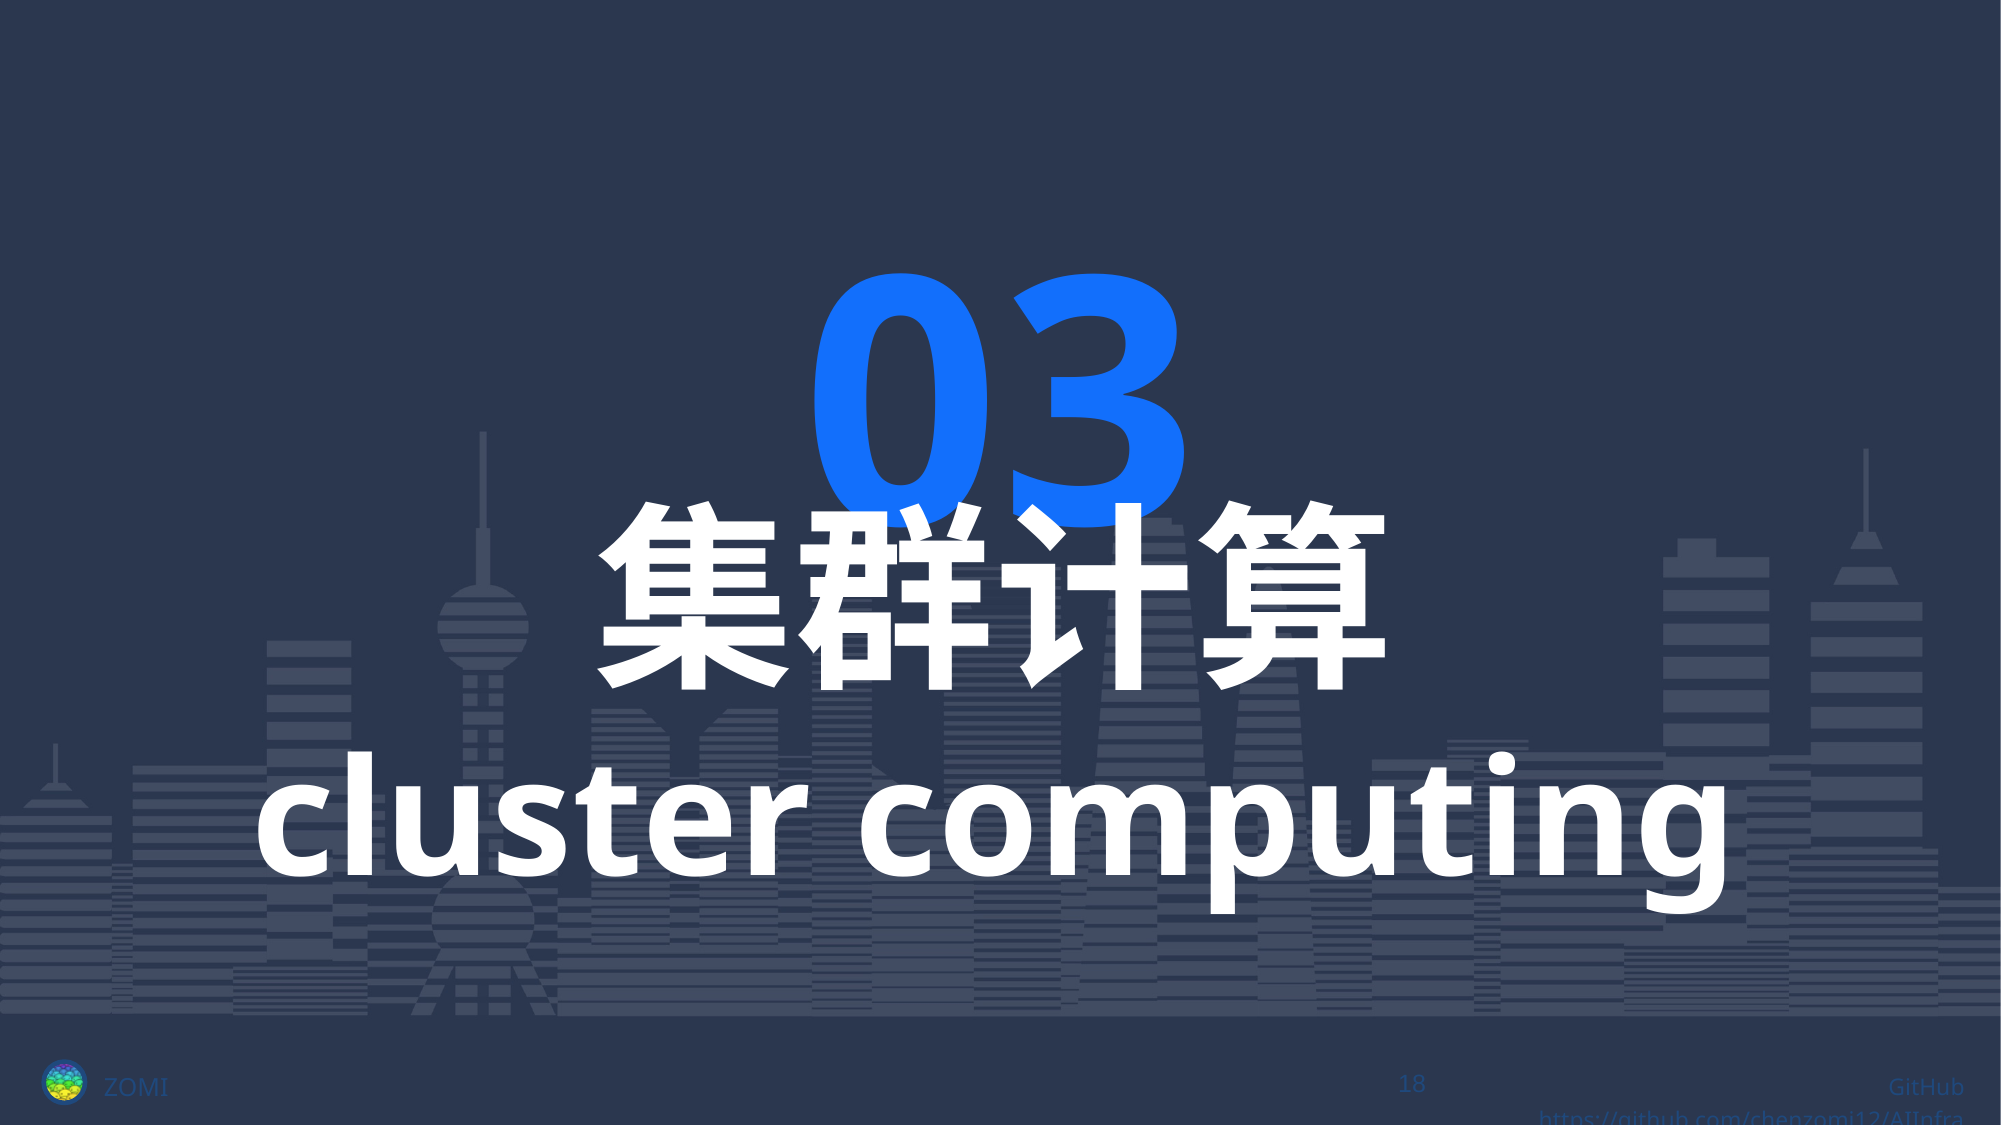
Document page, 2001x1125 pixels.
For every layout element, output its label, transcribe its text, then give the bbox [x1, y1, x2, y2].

picture [1678, 1117, 1685, 1125]
picture [1620, 1117, 1627, 1125]
picture [1831, 1117, 1837, 1125]
picture [1816, 1117, 1824, 1125]
picture [1792, 1117, 1798, 1125]
picture [1724, 1117, 1730, 1125]
picture [1923, 1117, 1929, 1125]
picture [1542, 1117, 1548, 1125]
picture [0, 0, 2001, 1125]
list 集群计算 cluster computing [79, 394, 1910, 986]
picture [1765, 1117, 1771, 1125]
picture [1650, 1117, 1656, 1125]
text_box 03 [787, 171, 1213, 394]
picture [1573, 1117, 1580, 1125]
picture [1709, 1117, 1717, 1125]
